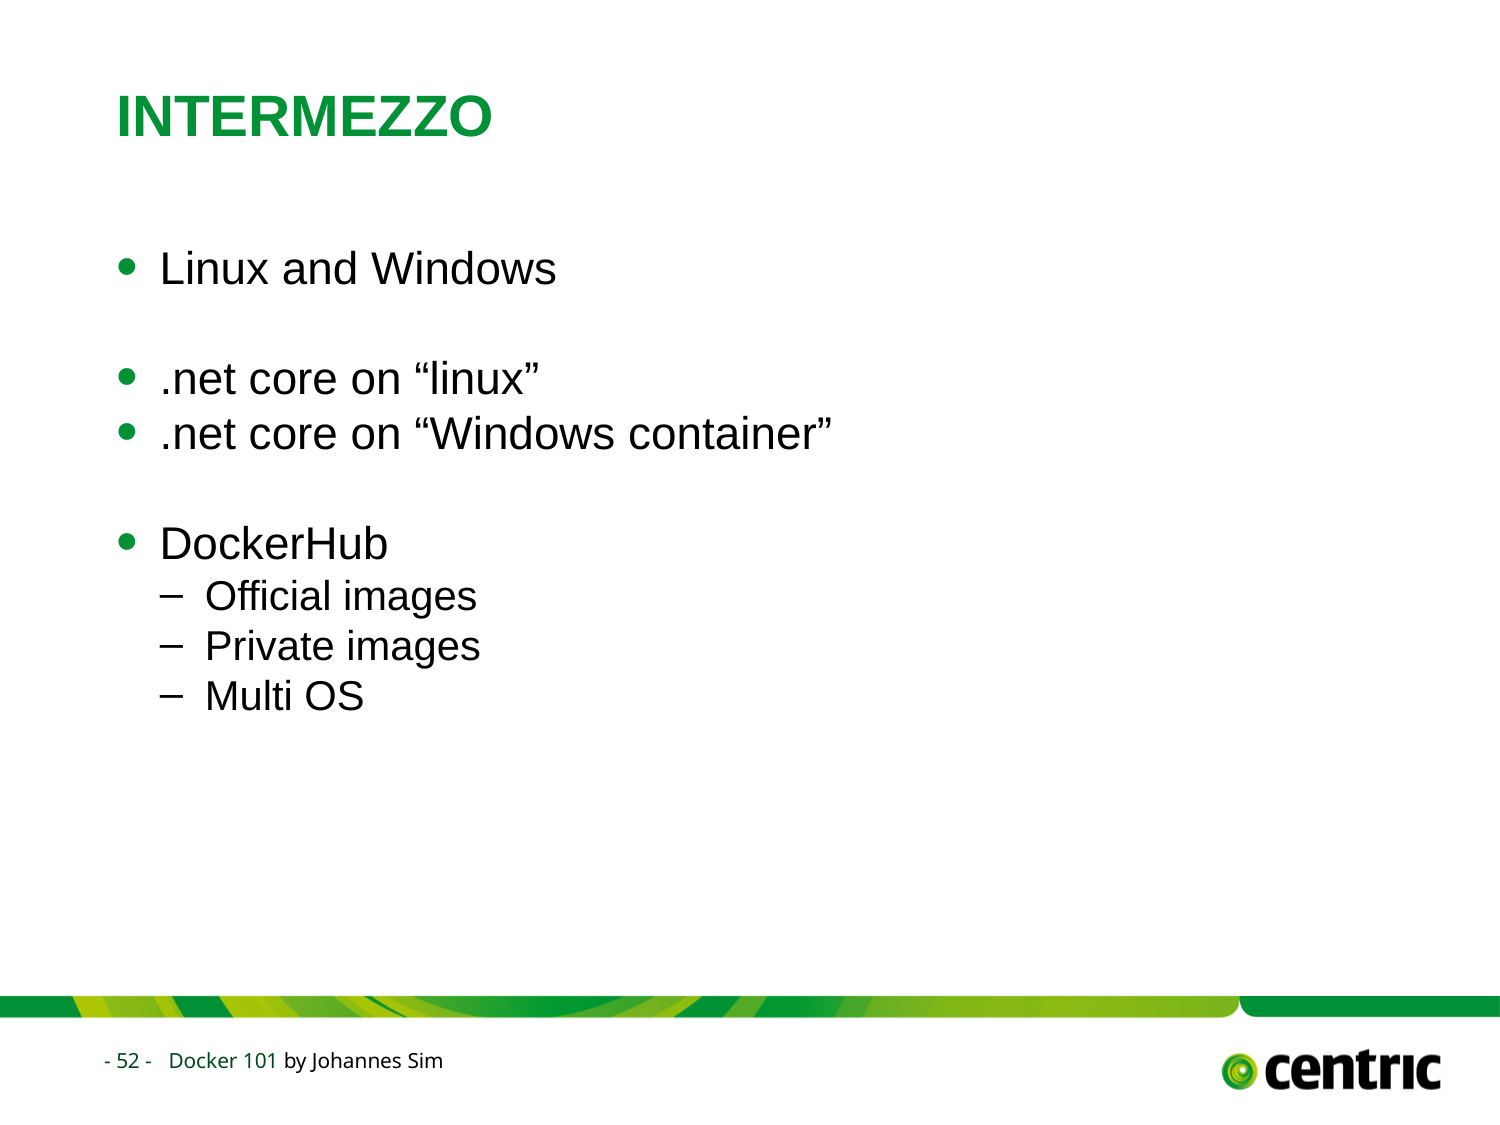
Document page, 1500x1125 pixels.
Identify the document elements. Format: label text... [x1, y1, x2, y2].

picture [0, 995, 1500, 1125]
title intermezzo [101, 77, 1441, 213]
list Linux and Windows .net core on “linux” .net core on “Windows container” DockerHub Official images Private images Multi OS [101, 231, 1441, 975]
